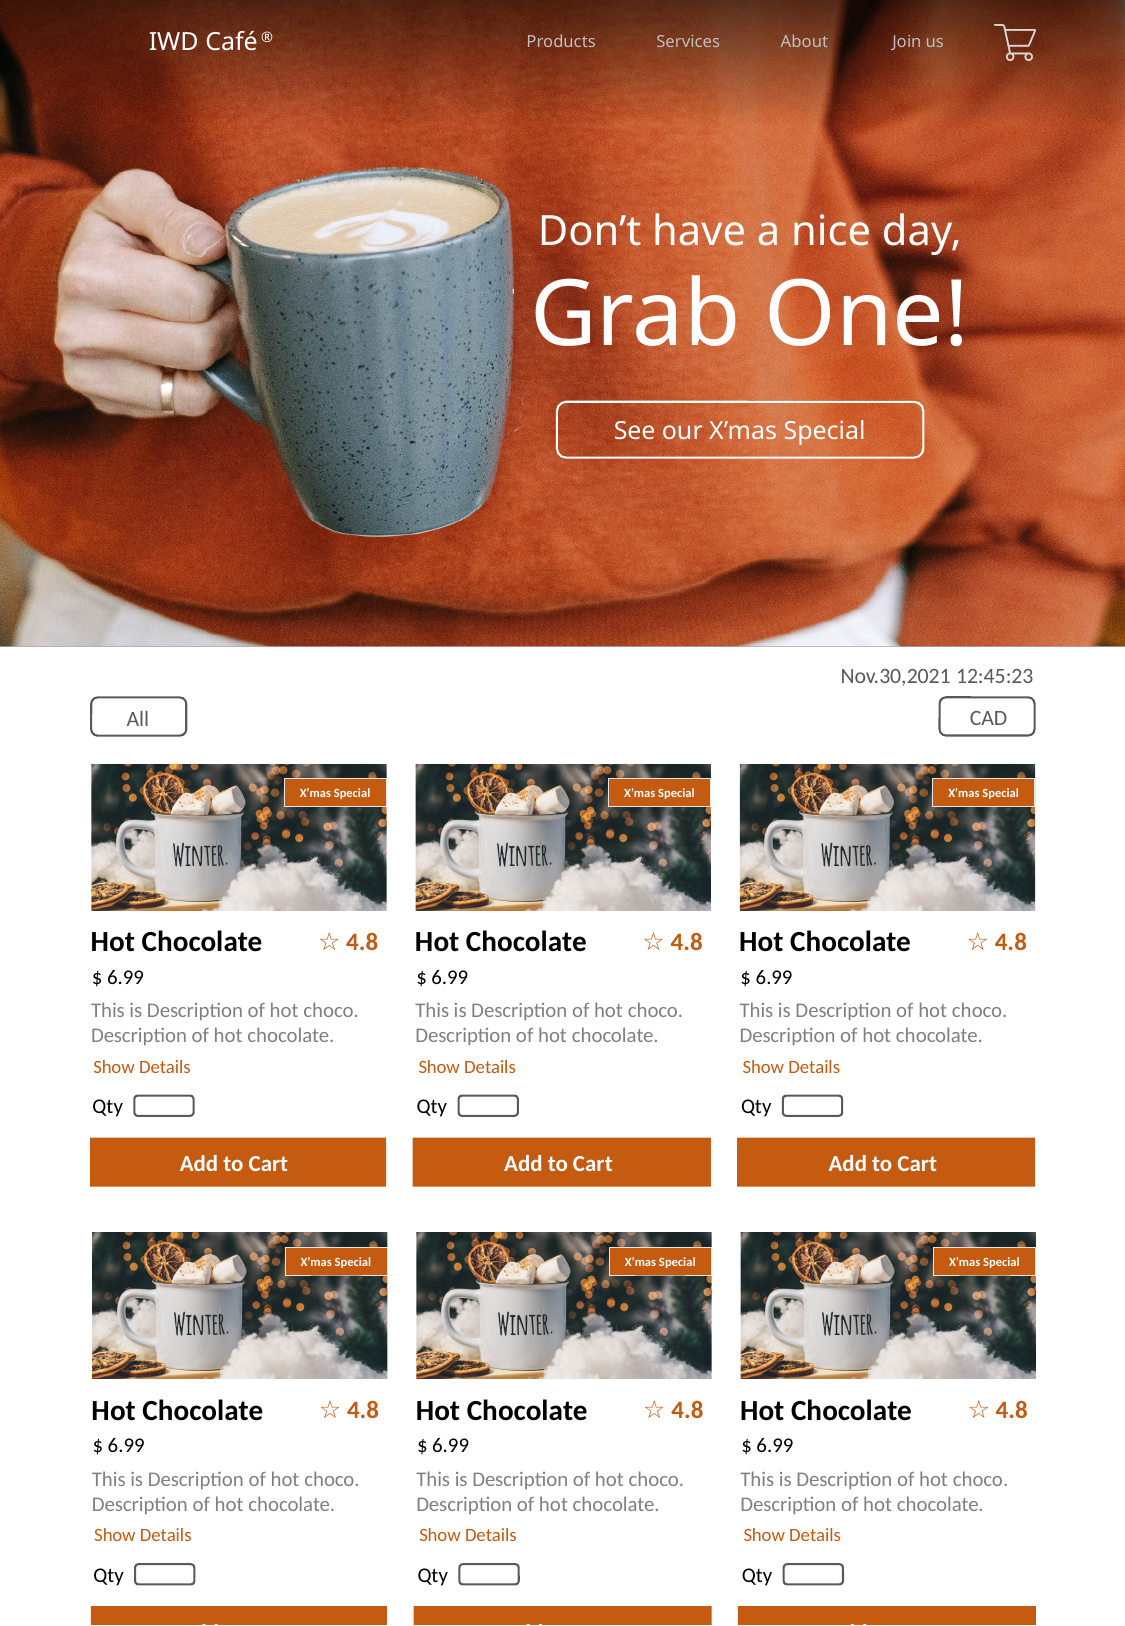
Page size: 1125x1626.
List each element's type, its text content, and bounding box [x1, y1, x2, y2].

text_box Qty [77, 1085, 138, 1126]
text_box [736, 1137, 1036, 1188]
text_box ☆ 4.8 [303, 918, 394, 963]
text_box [75, 1232, 1043, 1625]
text_box $ 6.99 [77, 956, 159, 989]
text_box This is Description of hot choco. Description of hot chocolate. [400, 989, 713, 1054]
text_box [781, 1094, 844, 1117]
picture [91, 764, 387, 911]
text_box Add to Cart [489, 1141, 628, 1184]
picture [739, 764, 1036, 911]
text_box Qty [401, 1085, 463, 1126]
text_box [133, 1094, 195, 1117]
text_box [412, 1137, 712, 1188]
text_box Show Details [78, 1046, 210, 1085]
text_box Hot Chocolate [400, 915, 602, 966]
text_box [457, 1094, 519, 1117]
text_box $ 6.99 [725, 956, 808, 989]
picture [415, 764, 711, 911]
text_box $ 6.99 [401, 956, 484, 989]
text_box This is Description of hot choco. Description of hot chocolate. [76, 989, 389, 1054]
text_box Add to Cart [813, 1141, 953, 1184]
text_box Show Details [403, 1046, 535, 1085]
text_box ☆ 4.8 [627, 918, 718, 963]
text_box This is Description of hot choco. Description of hot chocolate. [724, 989, 1037, 1054]
text_box Qty [726, 1085, 787, 1126]
text_box [938, 696, 1036, 737]
text_box ☆ 4.8 [951, 918, 1042, 963]
text_box [89, 1137, 387, 1188]
text_box Nov.30,2021 12:45:23 [825, 653, 1054, 695]
text_box Hot Chocolate [724, 915, 926, 966]
picture [0, 0, 1125, 647]
text_box Hot Chocolate [75, 915, 278, 966]
text_box Add to Cart [165, 1141, 304, 1184]
text_box Show Details [728, 1046, 860, 1085]
text_box [90, 696, 188, 737]
